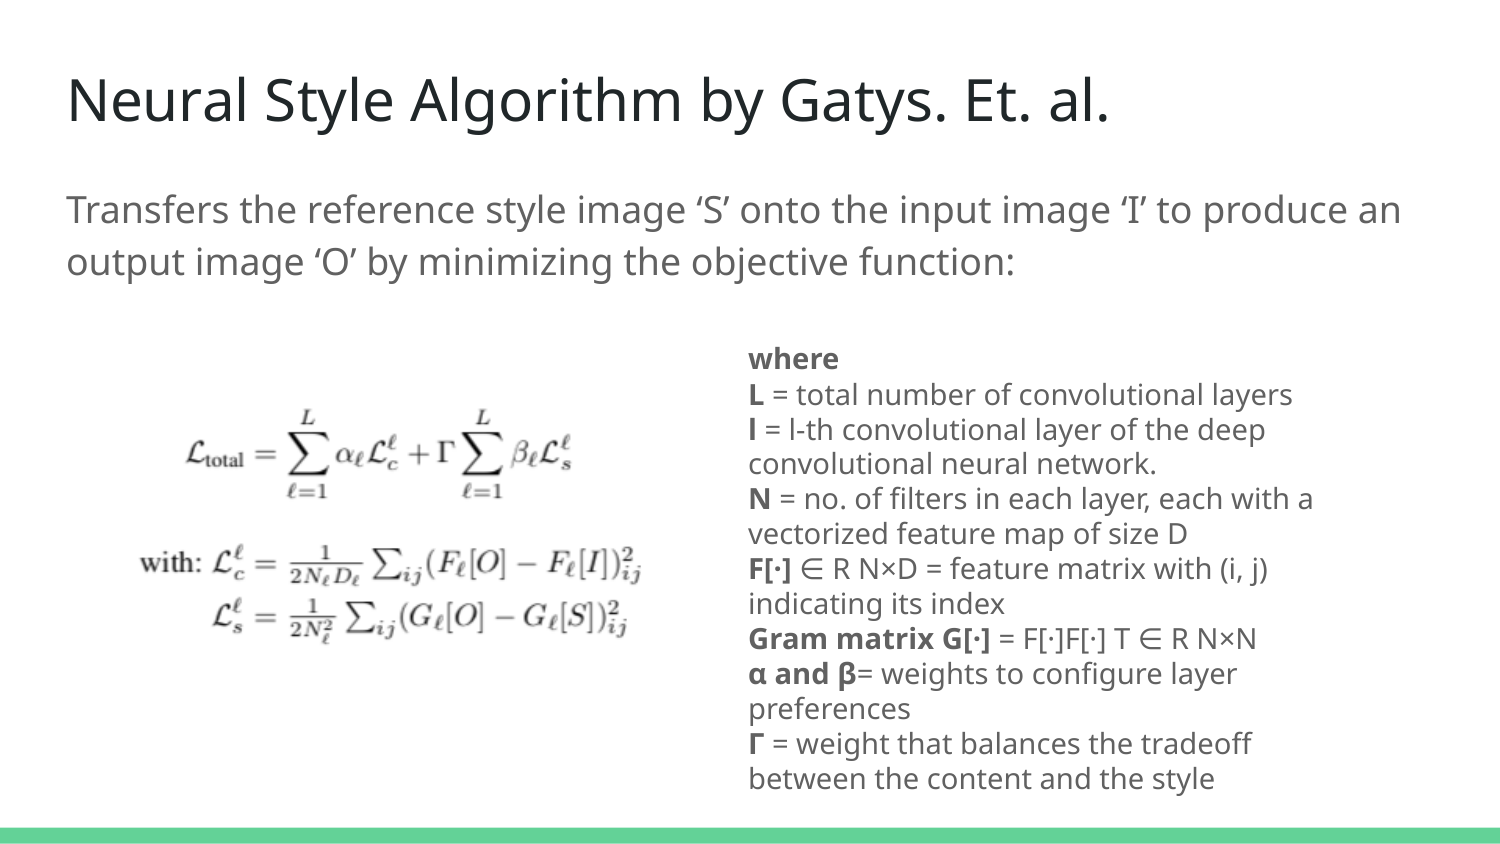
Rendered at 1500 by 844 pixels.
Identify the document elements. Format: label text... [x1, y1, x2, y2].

text_box where L = total number of convolutional layers l = l-th convolutional layer of the deep convolutional neural network. N = no. of filters in each layer, each with a vectorized feature map of size D F[·] ∈ R N×D = feature matrix with (i, j) indicating its index Gram matrix G[·] = F[·]F[·] T ∈ R N×N α and β= weights to configure layer preferences Γ = weight that balances the tradeoff between the content and the style [733, 325, 1388, 818]
title Neural Style Algorithm by Gatys. Et. al. [51, 48, 1449, 142]
list Transfers the reference style image ‘S’ onto the input image ‘I’ to produce an output image ‘O’ by minimizing the objective function: [51, 164, 1449, 287]
picture [94, 401, 677, 660]
